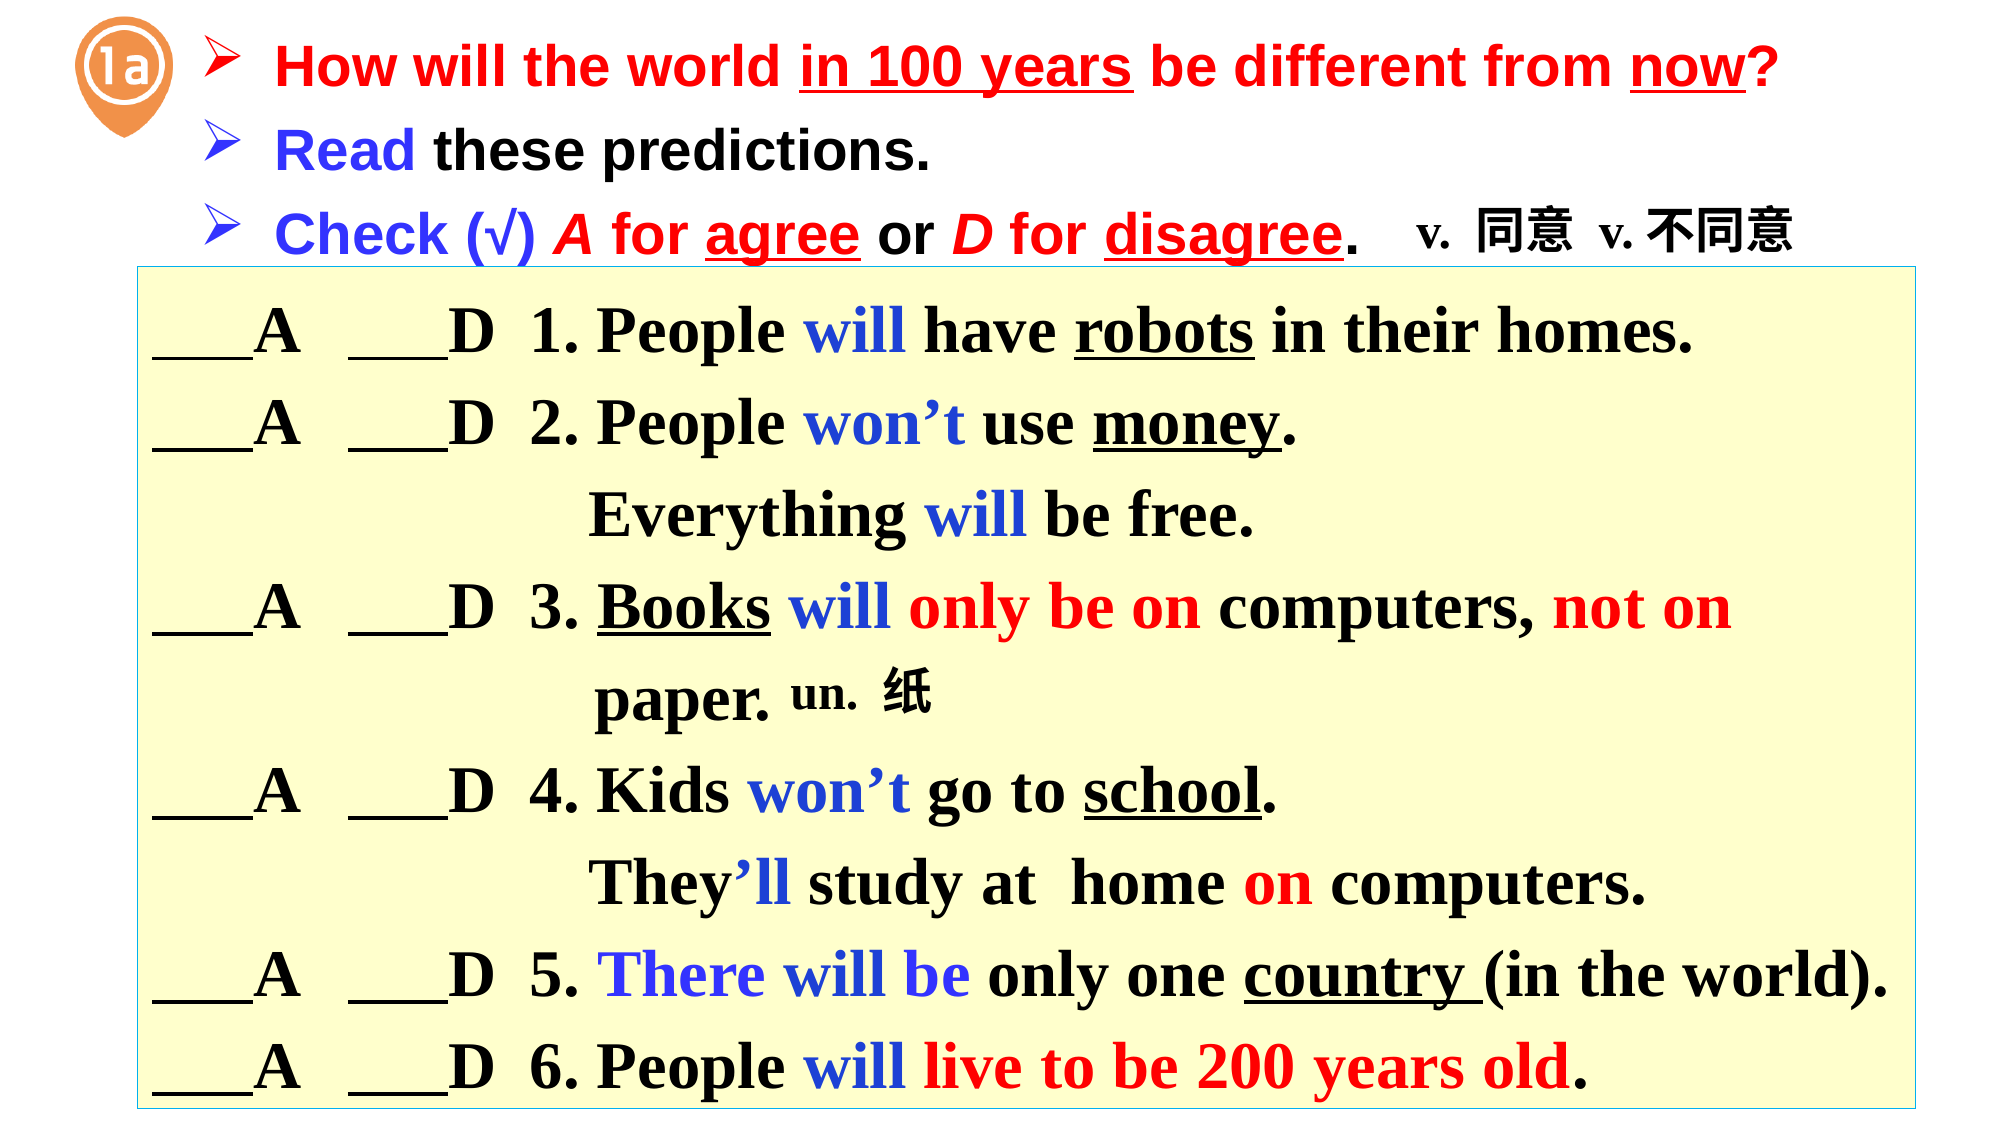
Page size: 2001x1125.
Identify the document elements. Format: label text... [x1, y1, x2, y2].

picture [54, 6, 194, 146]
text_box How will the world in 100 years be different from now? Read these predictions. Check (√) A for agree or D for disagree. [184, 7, 1938, 274]
text_box v. 同意 v.不同意 [1401, 184, 1865, 267]
text_box un. 纸 [775, 645, 1239, 728]
text_box A D 1. People will have robots in their homes. A D 2. People won’t use money. Everything will be free. A D 3. Books will only be on computers, not on paper. A D 4. Kids won’t go to school. They’ll study at home on computers. A D 5. There will be only one country (in the world). A D 6. People will live to be 200 years old. [137, 266, 1916, 1109]
